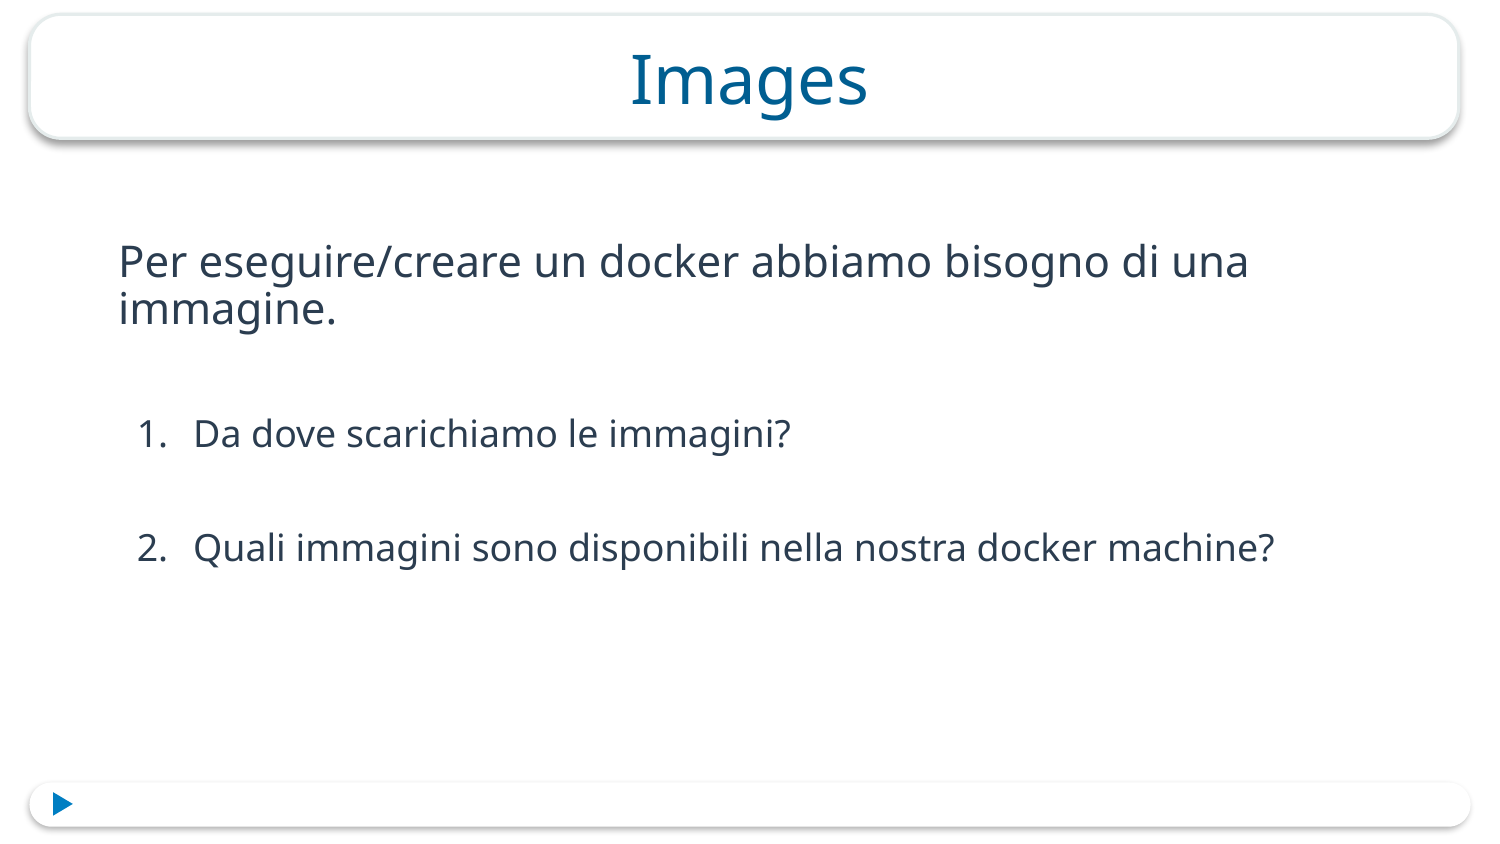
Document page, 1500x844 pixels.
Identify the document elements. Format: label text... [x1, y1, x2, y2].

list Per eseguire/creare un docker abbiamo bisogno di una immagine. Da dove scarichiamo le immagini? Quali immagini sono disponibili nella nostra docker machine? [103, 224, 1397, 760]
title Images [0, 0, 1500, 165]
